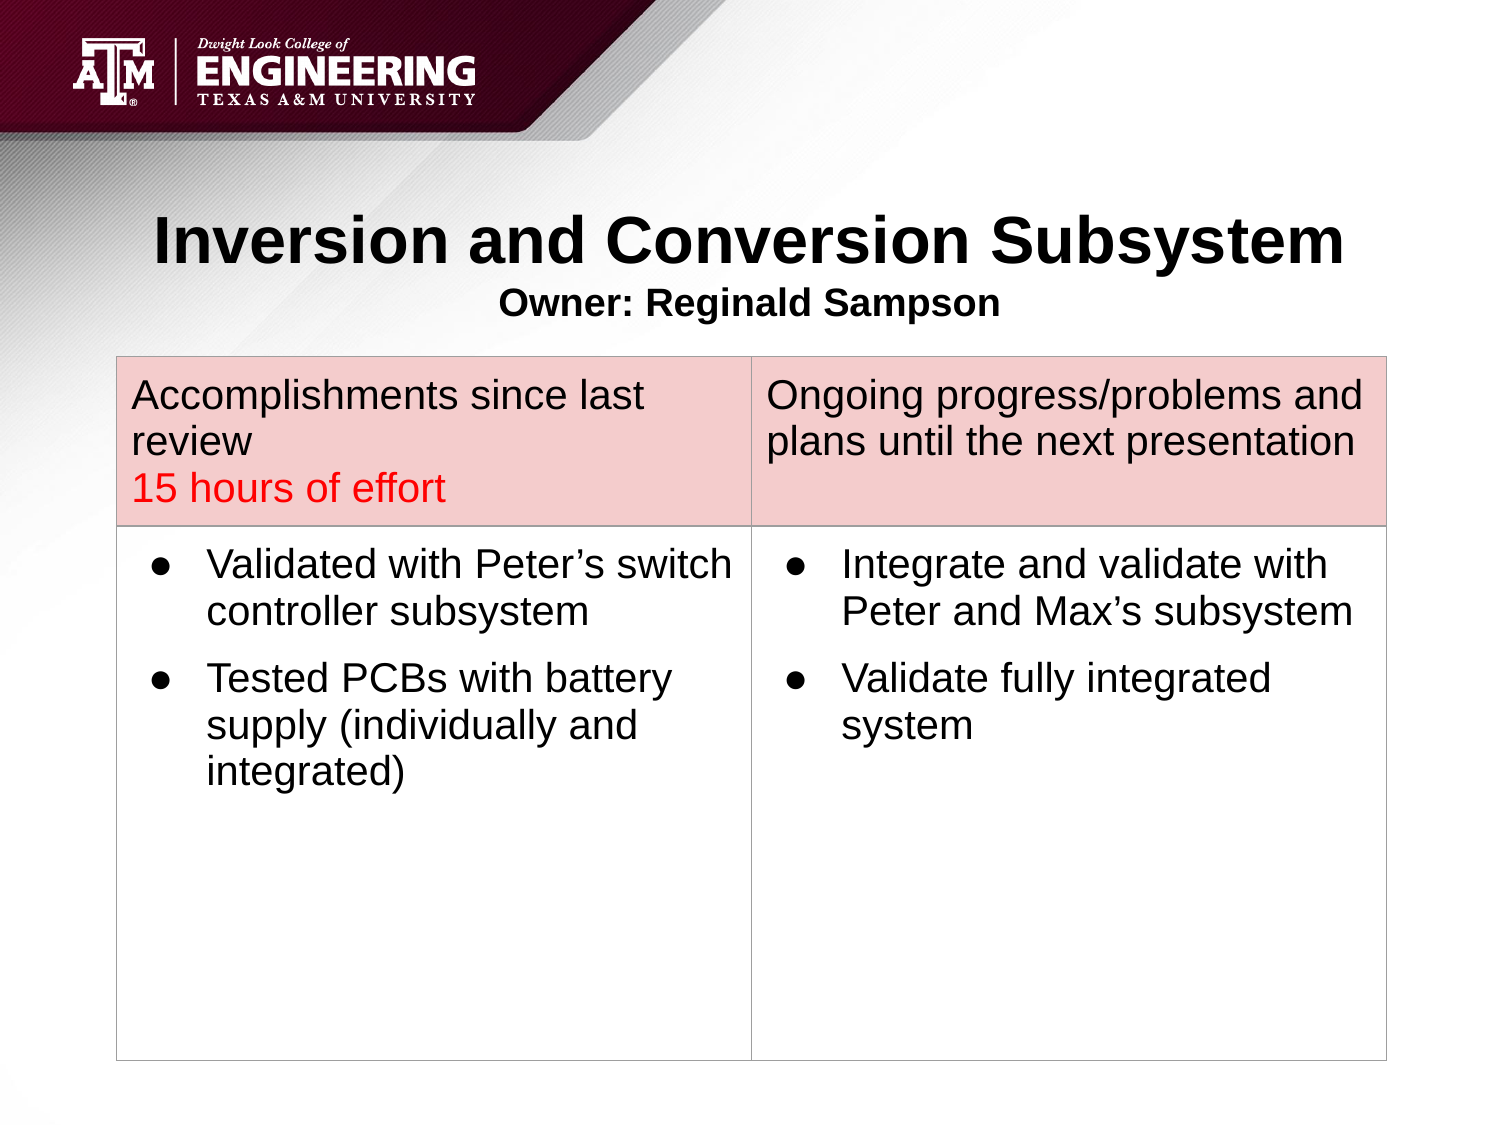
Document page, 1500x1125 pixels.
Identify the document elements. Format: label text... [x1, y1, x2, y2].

table_header Accomplishments since last review 15 hours of effort [117, 357, 751, 525]
picture [0, 0, 1500, 1125]
table_cell Integrate and validate with Peter and Max’s subsystem Validate fully integrated system [752, 527, 1386, 1060]
title Inversion and Conversion Subsystem Owner: Reginald Sampson [75, 172, 1425, 350]
table_cell Validated with Peter’s switch controller subsystem Tested PCBs with battery supply (individually and integrated) [117, 527, 751, 1060]
table_header Ongoing progress/problems and plans until the next presentation [752, 357, 1386, 525]
